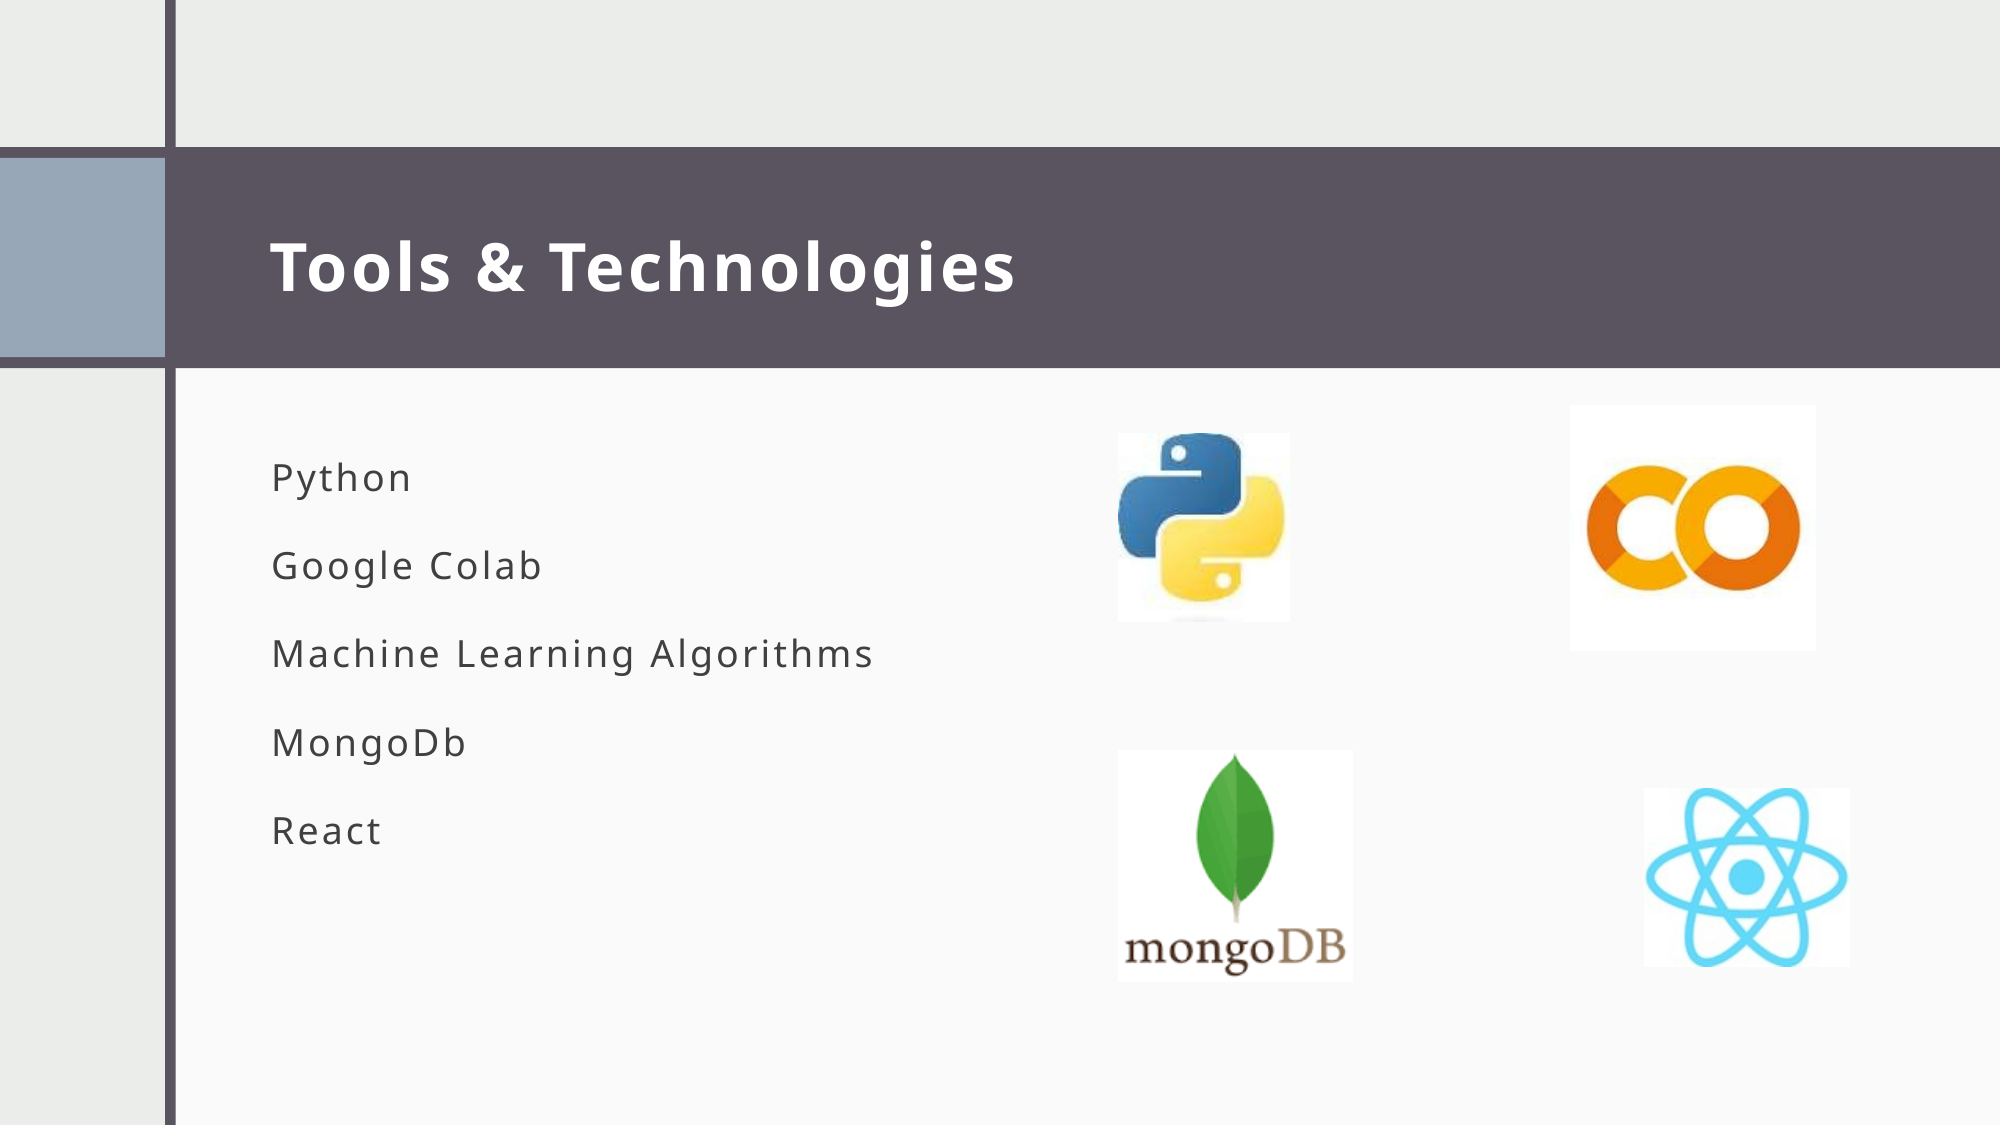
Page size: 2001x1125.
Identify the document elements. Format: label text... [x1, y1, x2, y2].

picture [1570, 404, 1817, 651]
picture [1644, 788, 1850, 968]
title Tools & Technologies [251, 157, 1895, 358]
picture [1117, 433, 1290, 622]
list Python Google Colab Machine Learning Algorithms MongoDb React [253, 425, 1310, 1035]
picture [1117, 750, 1353, 983]
